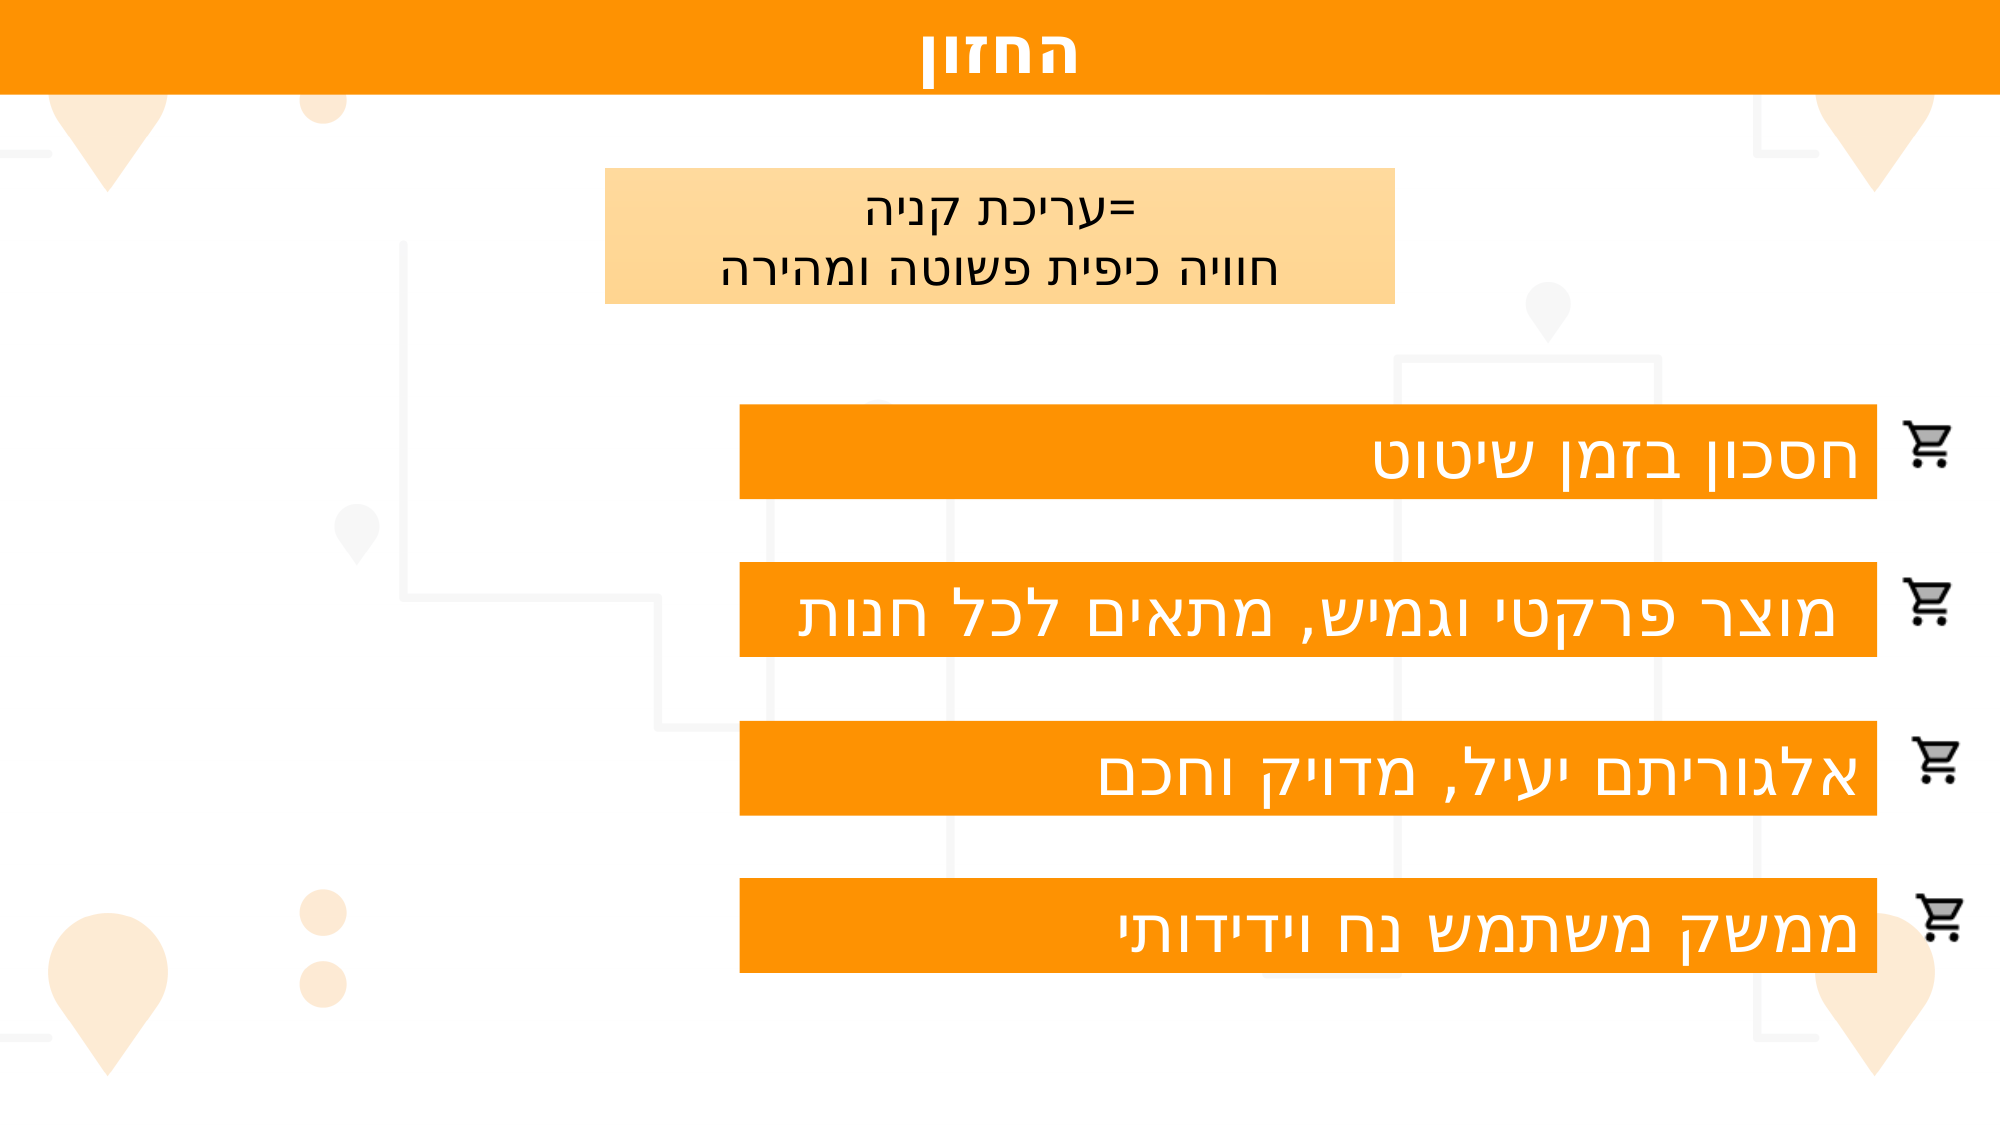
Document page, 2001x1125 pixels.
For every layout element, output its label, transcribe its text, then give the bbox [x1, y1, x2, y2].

text_box חסכון בזמן שיטוט [739, 404, 1878, 500]
picture [1914, 889, 1971, 947]
text_box אלגוריתם יעיל, מדויק וחכם [739, 720, 1878, 816]
text_box עריכת קניה= חוויה כיפית פשוטה ומהירה [605, 168, 1395, 304]
text_box מוצר פרקטי וגמיש, מתאים לכל חנות [739, 562, 1878, 657]
picture [1901, 573, 1959, 631]
picture [1901, 416, 1959, 473]
text_box החזון [0, 0, 2000, 95]
text_box ממשק משתמש נח וידידותי [739, 878, 1878, 973]
picture [1910, 732, 1967, 789]
